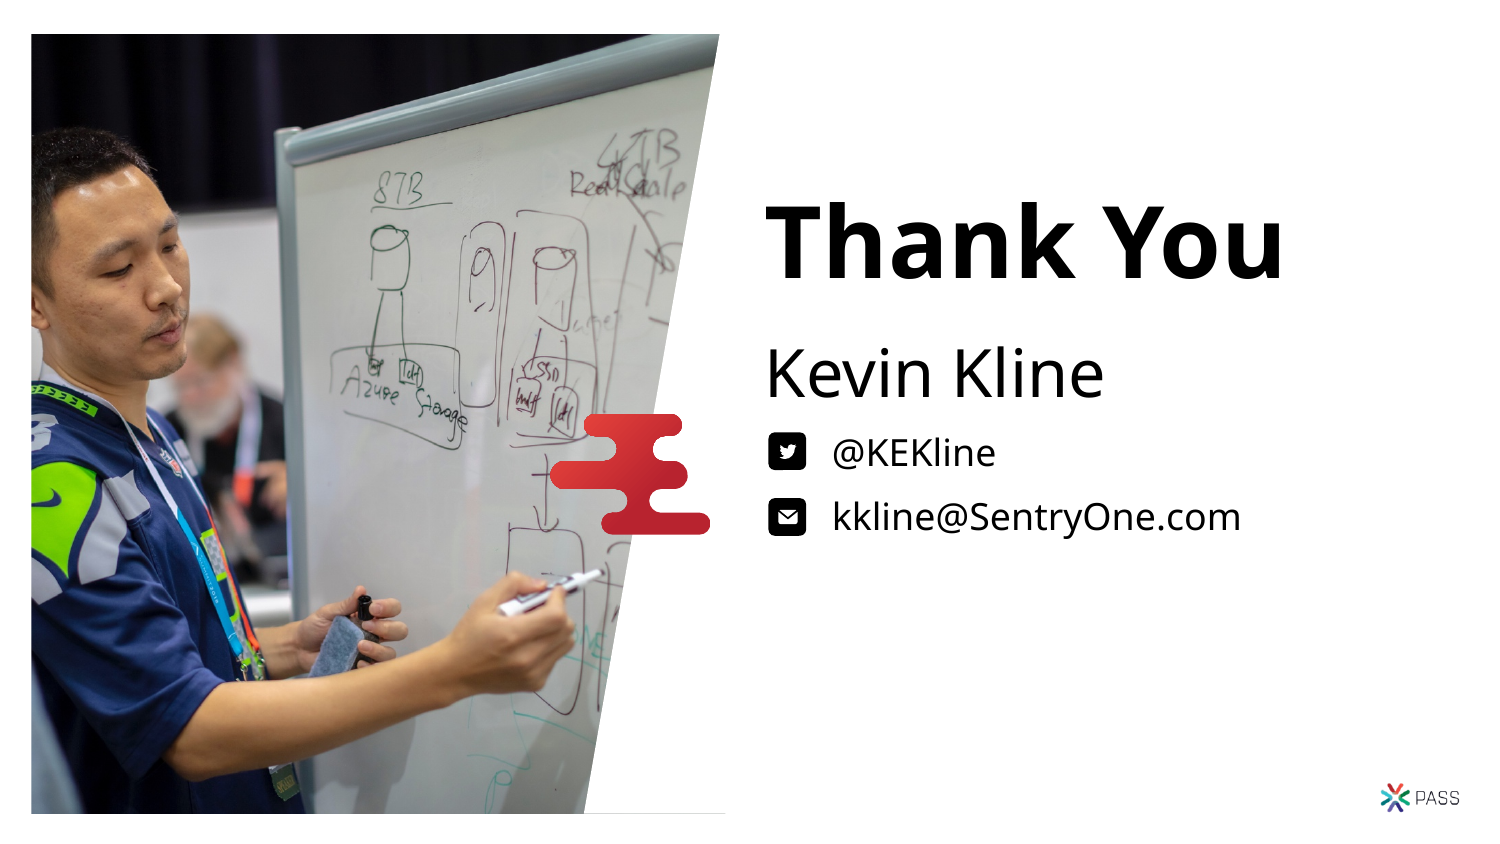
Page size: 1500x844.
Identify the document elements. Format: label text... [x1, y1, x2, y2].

text_box [766, 496, 809, 538]
title Kevin Kline [750, 323, 1403, 422]
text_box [768, 432, 807, 471]
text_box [778, 509, 798, 525]
picture [1379, 781, 1460, 814]
picture [31, 34, 719, 814]
list @KEKline kkline@SentryOne.com [817, 421, 1408, 598]
